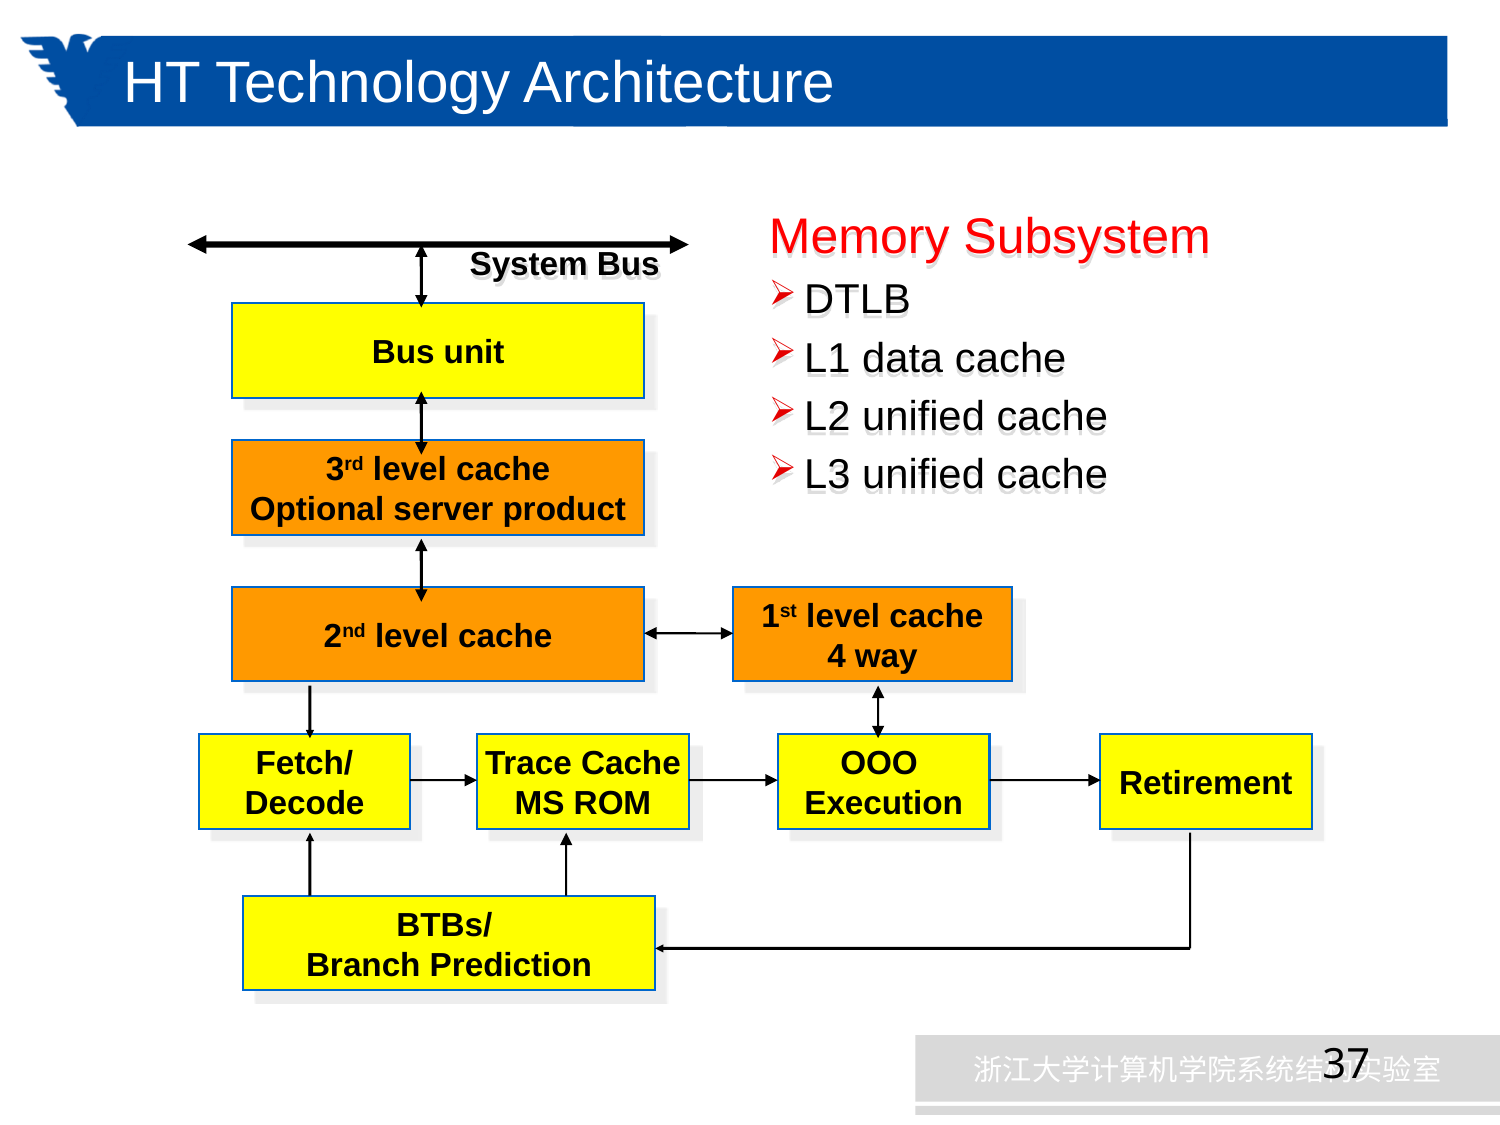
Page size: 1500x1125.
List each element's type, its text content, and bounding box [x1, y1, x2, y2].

text_box Bus unit [232, 303, 645, 398]
text_box BTBs/ Branch Prediction [243, 895, 656, 991]
text_box [655, 944, 1191, 953]
text_box OOO Execution [777, 734, 990, 829]
text_box System Bus [454, 235, 700, 290]
text_box 2nd level cache [232, 586, 645, 682]
picture [5, 19, 148, 127]
text_box 3rd level cache Optional server product [232, 440, 645, 535]
title HT Technology Architecture [108, 38, 1406, 121]
text_box Trace Cache MS ROM [477, 734, 689, 829]
text_box [187, 238, 421, 251]
text_box [559, 832, 573, 896]
text_box [688, 773, 778, 787]
text_box [644, 627, 734, 640]
text_box 1st level cache 4 way [733, 586, 1012, 682]
text_box [305, 832, 315, 896]
text_box Fetch/ Decode [198, 734, 411, 829]
text_box [415, 538, 428, 602]
text_box [871, 685, 885, 739]
text_box [305, 685, 315, 739]
text_box [415, 391, 428, 455]
text_box [415, 244, 428, 308]
text_box Memory Subsystem DTLB L1 data cache L2 unified cache L3 unified cache [697, 196, 1459, 527]
text_box [410, 773, 478, 787]
text_box Retirement [1100, 734, 1312, 829]
text_box [989, 773, 1101, 787]
